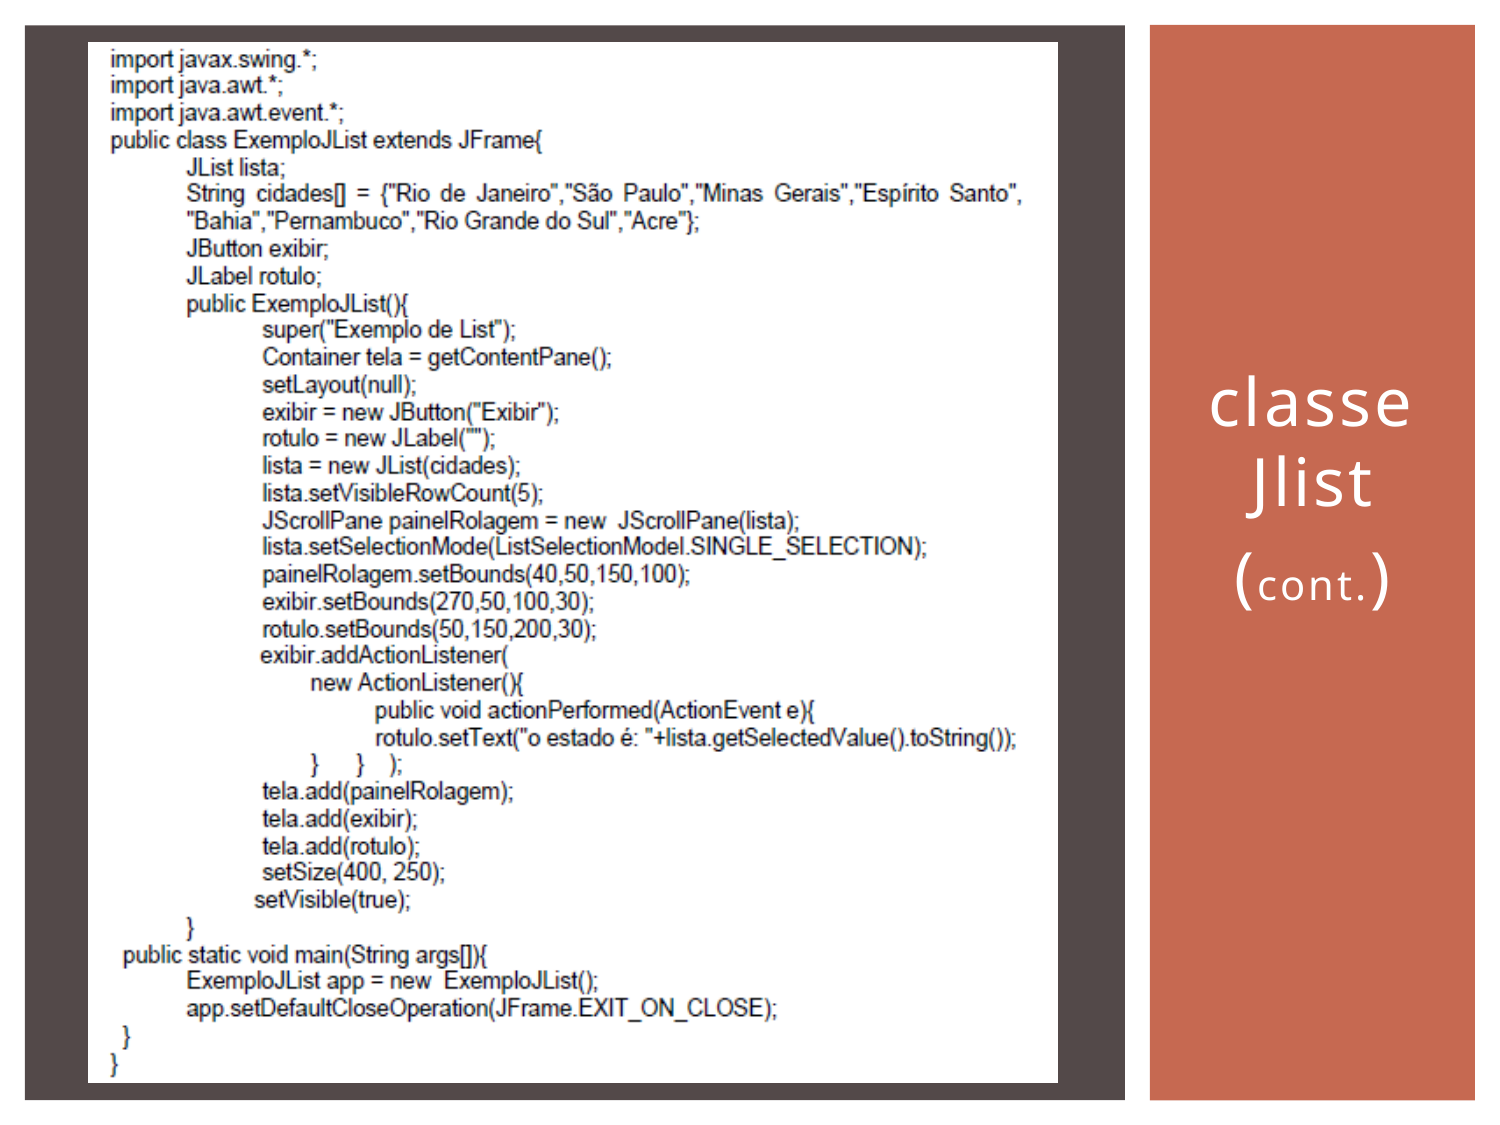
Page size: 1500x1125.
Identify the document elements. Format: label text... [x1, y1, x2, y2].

picture [88, 42, 1058, 1083]
subtitle classe Jlist (cont.) [1149, 336, 1475, 637]
